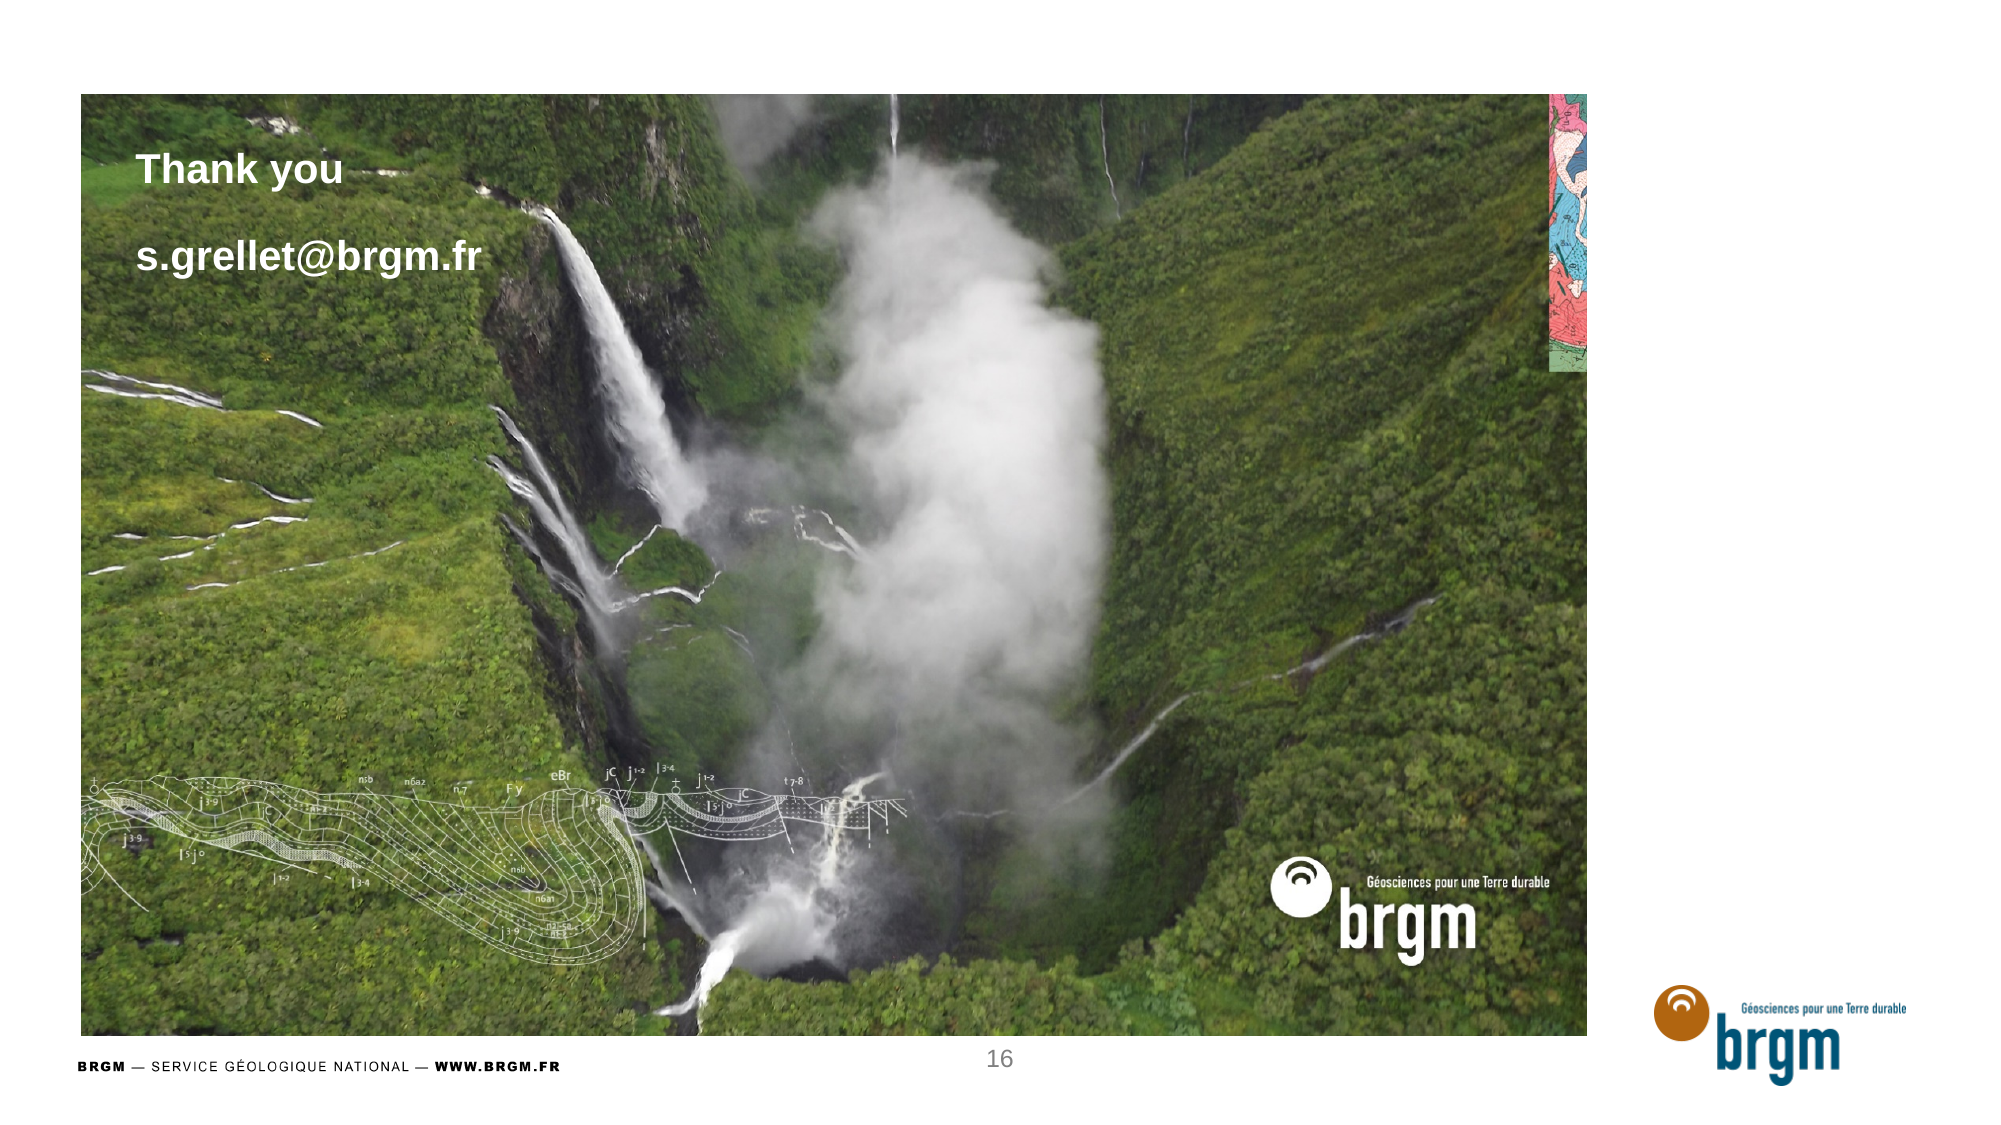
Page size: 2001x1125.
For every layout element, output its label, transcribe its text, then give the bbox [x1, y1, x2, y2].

picture [1777, 1038, 1785, 1061]
picture [1654, 985, 1906, 1086]
picture [81, 94, 1587, 1036]
picture [71, 1054, 574, 1078]
slide_number 16 [774, 1036, 1225, 1096]
